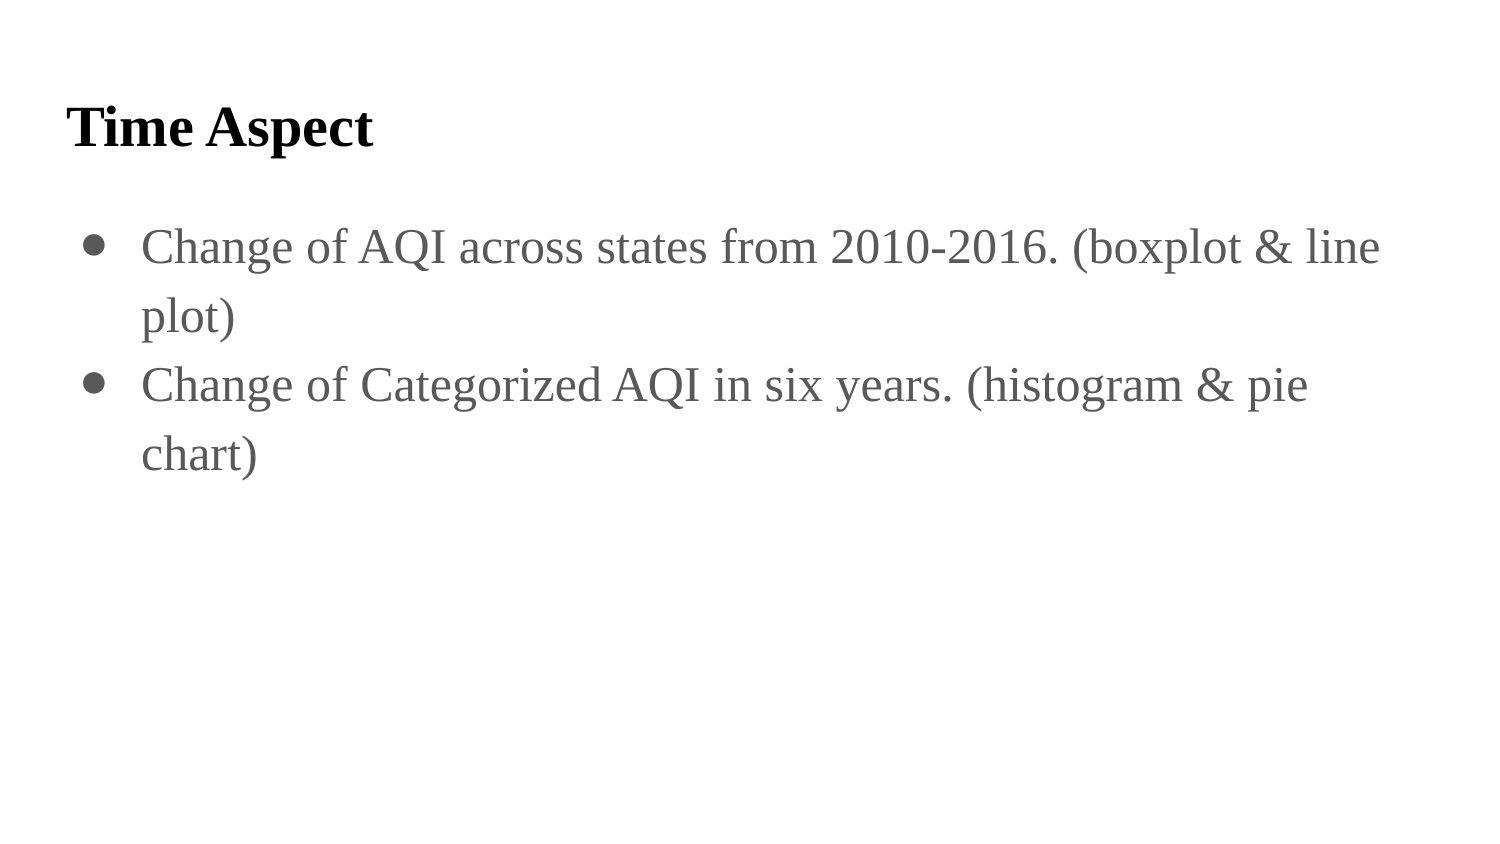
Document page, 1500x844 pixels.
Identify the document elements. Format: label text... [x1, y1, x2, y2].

list Change of AQI across states from 2010-2016. (boxplot & line plot) Change of Categorized AQI in six years. (histogram & pie chart) [51, 189, 1449, 750]
title Time Aspect [51, 72, 1449, 167]
